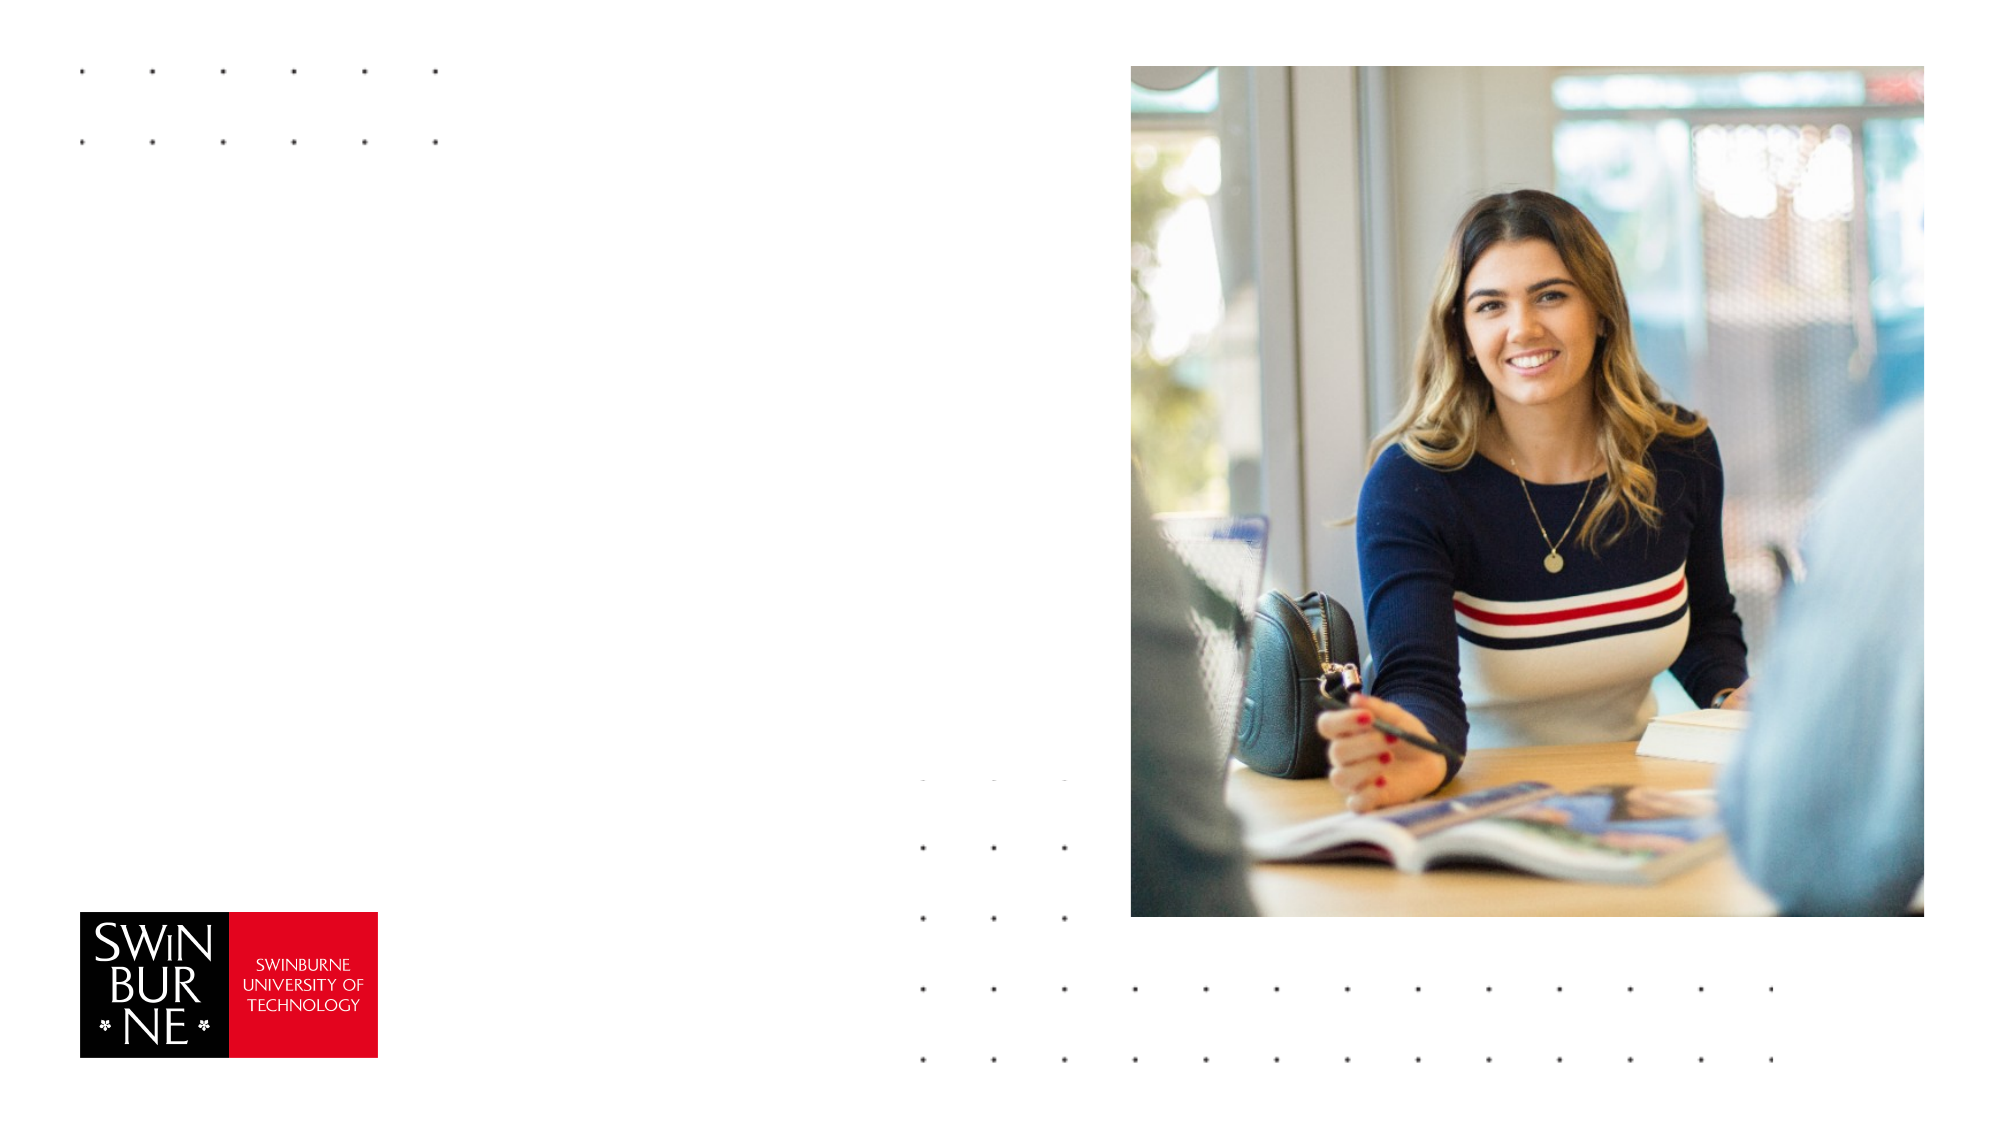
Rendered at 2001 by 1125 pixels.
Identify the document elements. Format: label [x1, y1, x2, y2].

picture [1130, 66, 1925, 917]
picture [80, 912, 378, 1058]
